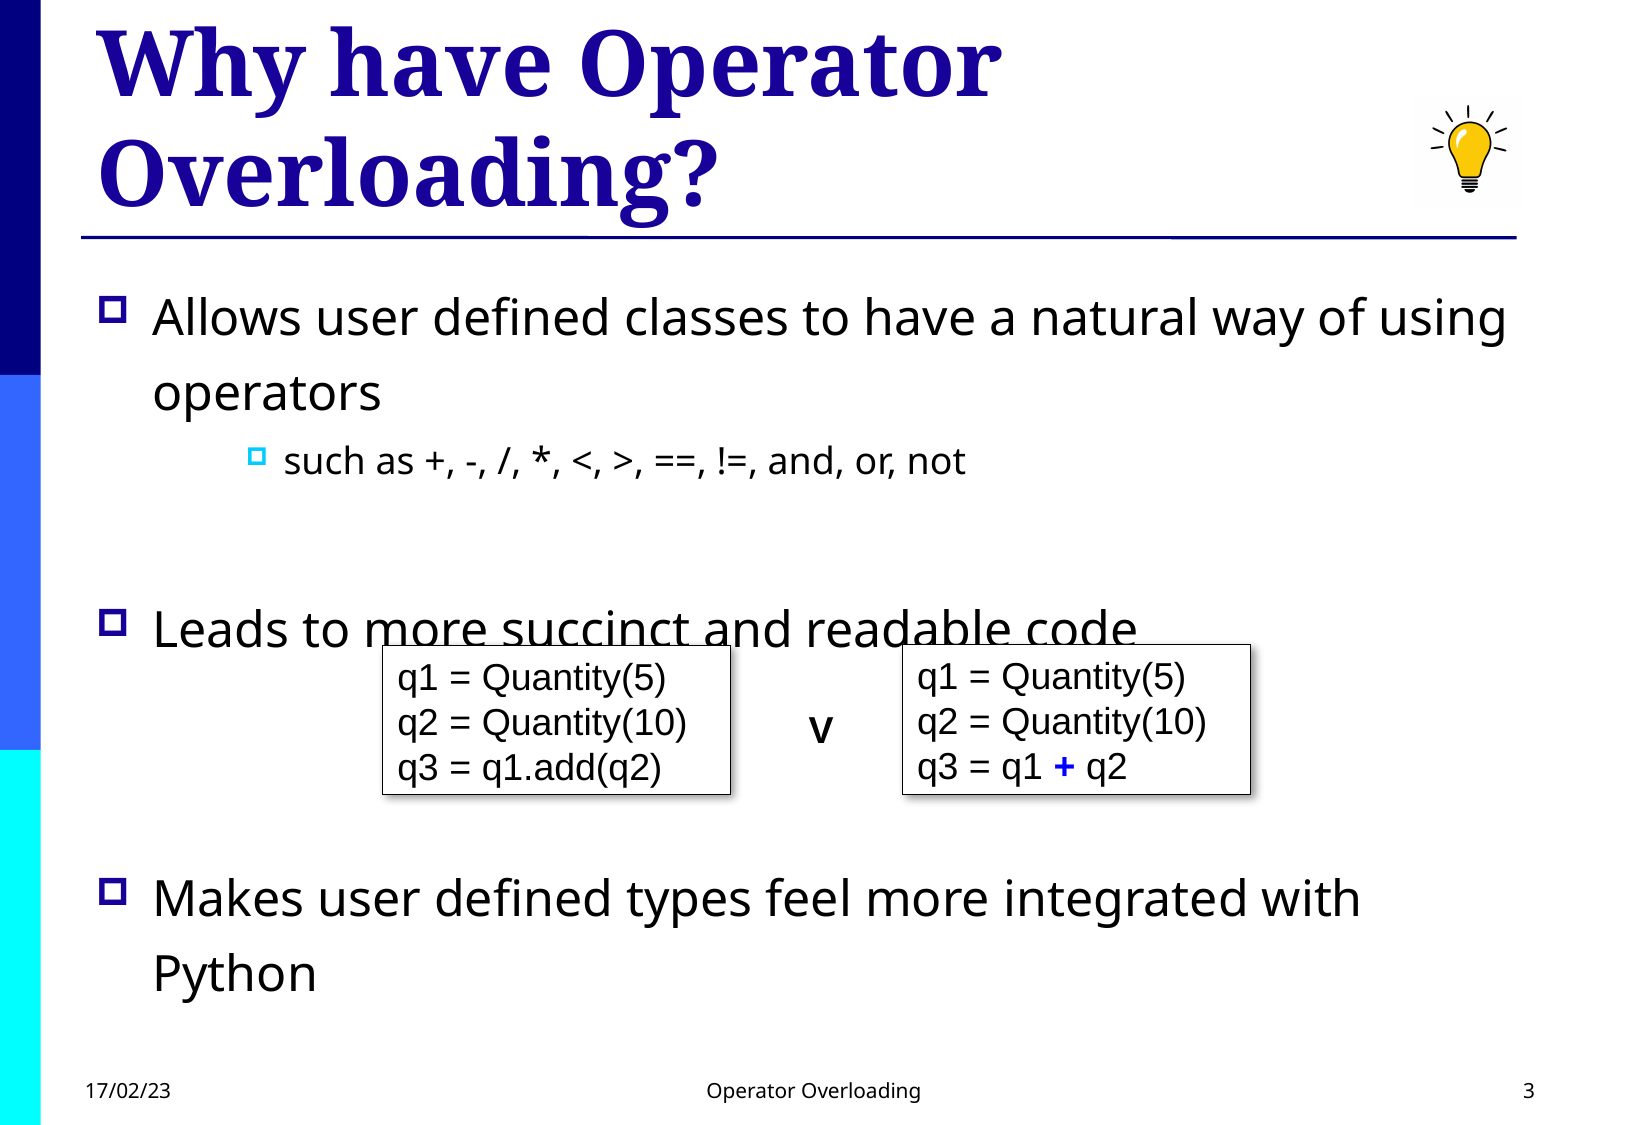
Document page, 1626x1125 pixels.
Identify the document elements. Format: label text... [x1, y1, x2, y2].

list Allows user defined classes to have a natural way of using operators such as +, -, /, *, <, >, ==, !=, and, or, not Leads to more succinct and readable code Makes user defined types feel more integrated with Python [81, 262, 1544, 1006]
text_box V [793, 699, 849, 759]
picture [1414, 95, 1525, 209]
footer Operator Overloading [556, 1070, 1071, 1125]
text_box q1 = Quantity(5) q2 = Quantity(10) q3 = q1.add(q2) [382, 645, 731, 795]
slide_number 3 [1170, 1070, 1550, 1125]
title Why have Operator Overloading? [81, 45, 1544, 233]
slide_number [70, 1070, 450, 1125]
text_box q1 = Quantity(5) q2 = Quantity(10) q3 = q1 + q2 [902, 644, 1251, 795]
